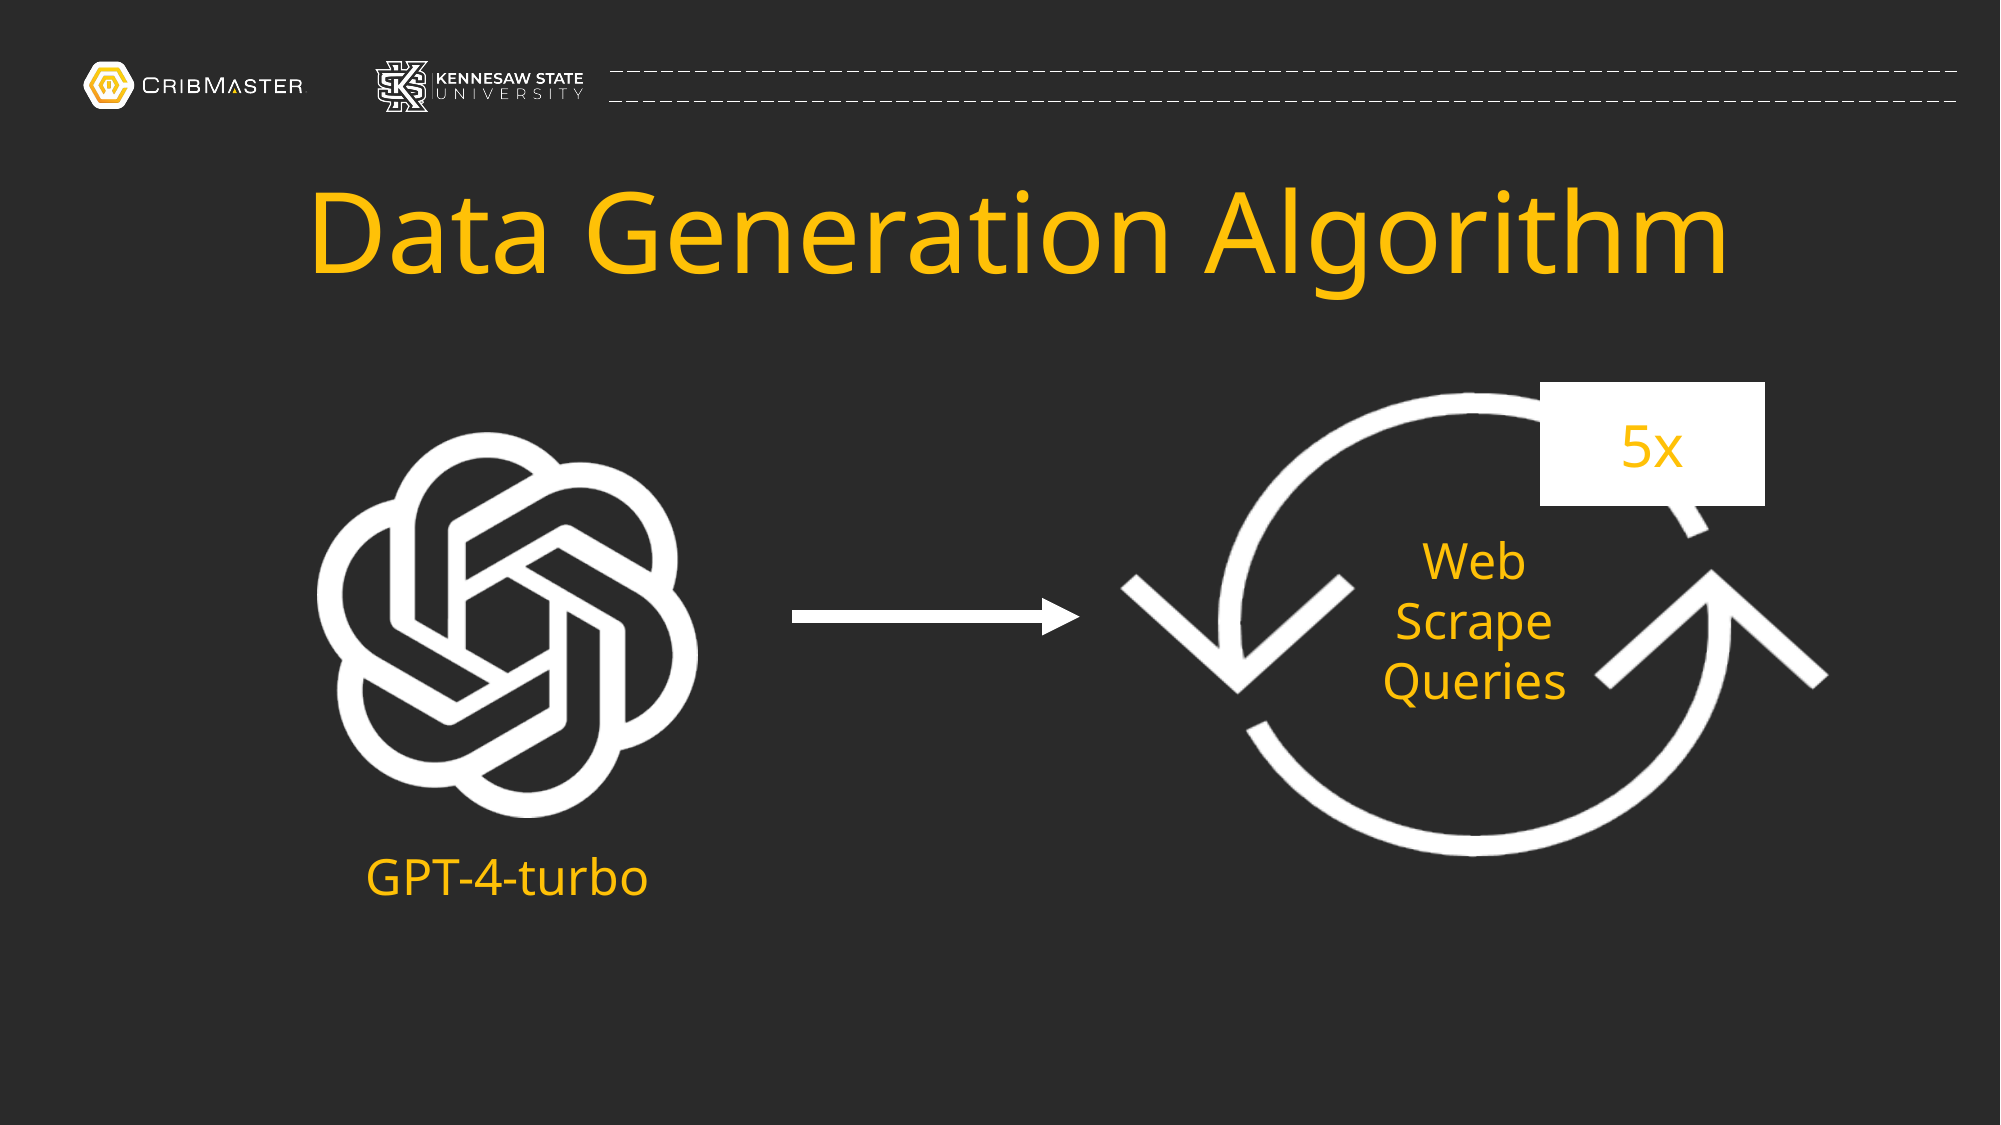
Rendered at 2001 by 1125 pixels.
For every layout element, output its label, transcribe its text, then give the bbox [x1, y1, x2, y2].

text_box GPT-4-turbo [286, 838, 728, 914]
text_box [81, 58, 1959, 114]
title Data Generation Algorithm [81, 157, 1958, 317]
picture [1106, 293, 1844, 957]
picture [316, 431, 699, 819]
